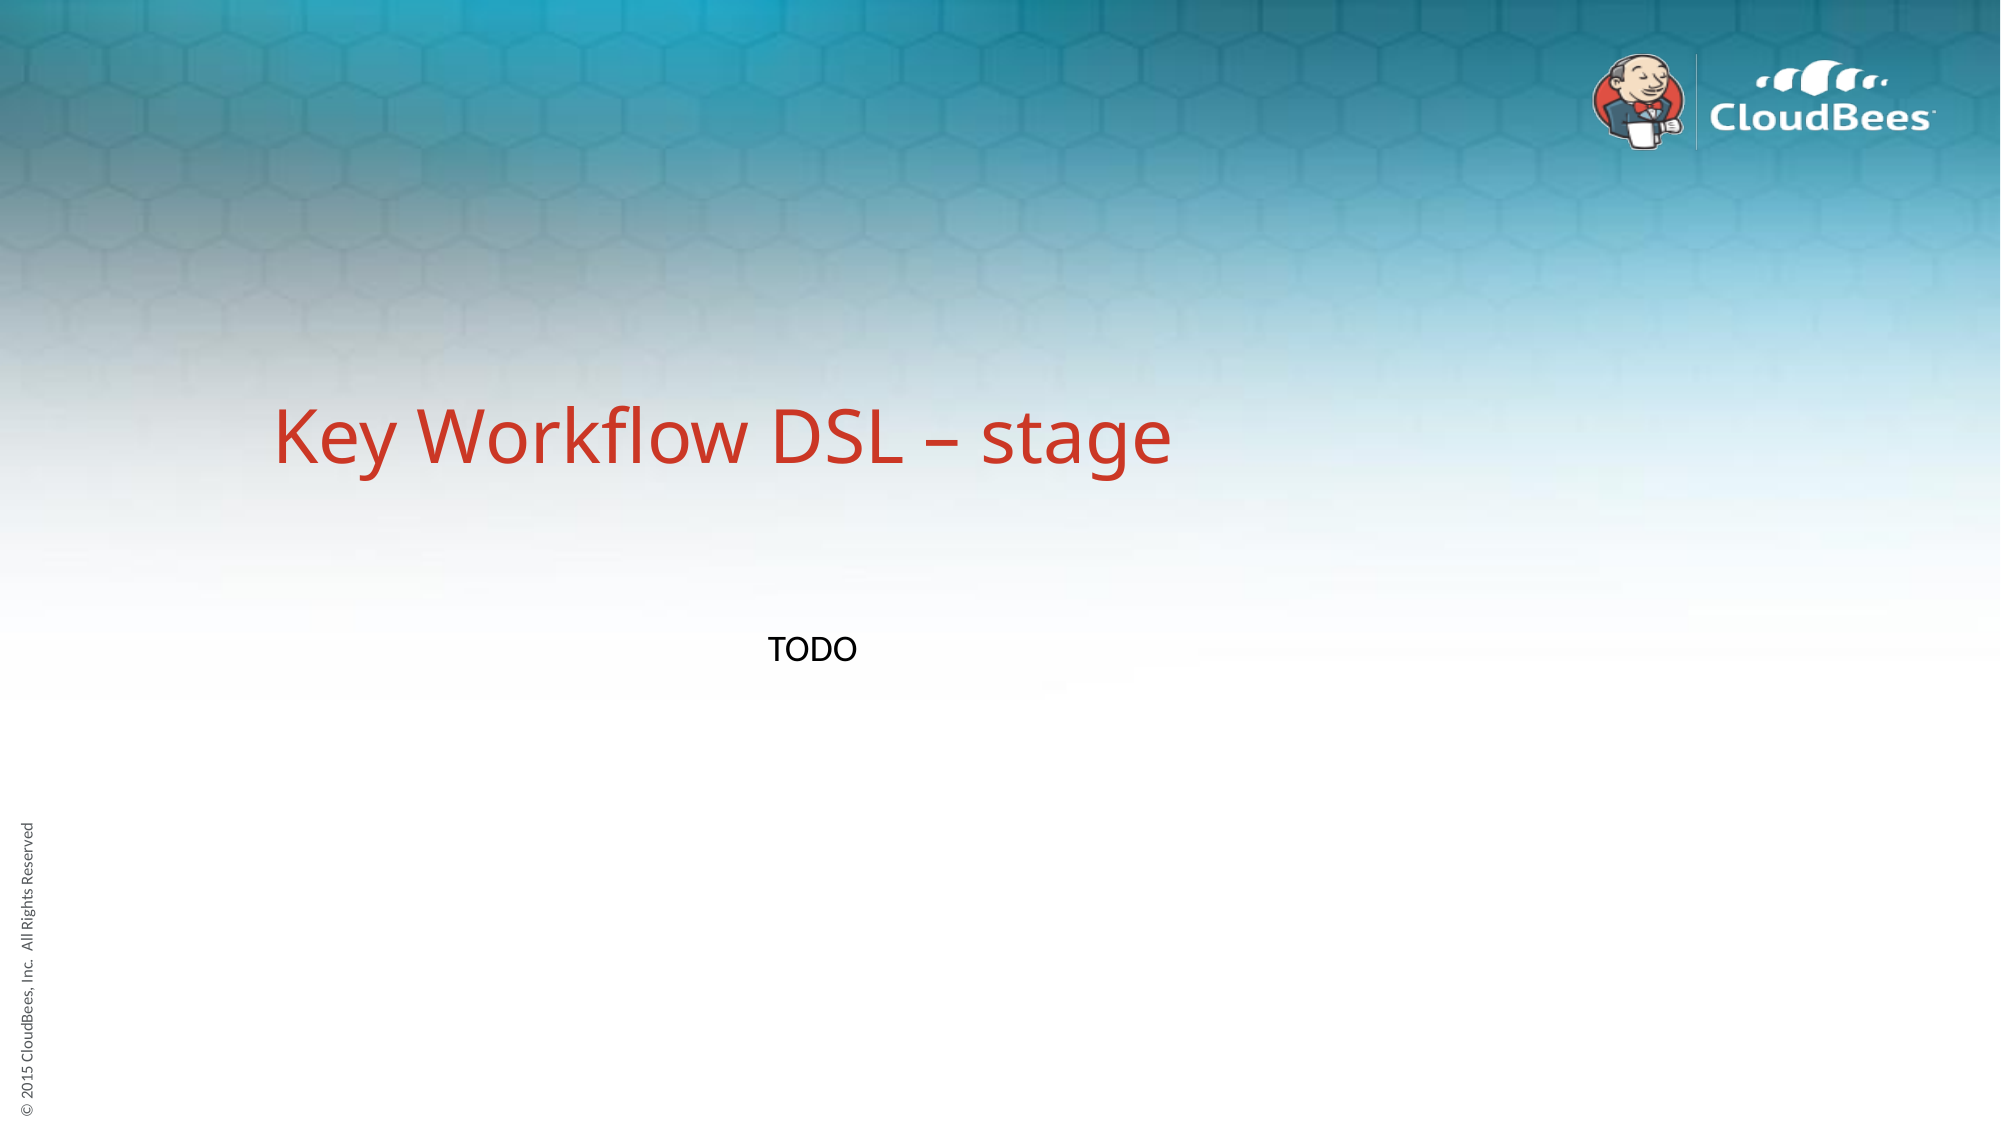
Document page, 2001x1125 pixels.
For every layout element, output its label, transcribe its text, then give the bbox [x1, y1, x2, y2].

title Key Workflow DSL – stage [256, 270, 1296, 495]
text_box TODO [760, 616, 866, 677]
picture [0, 0, 2001, 1125]
